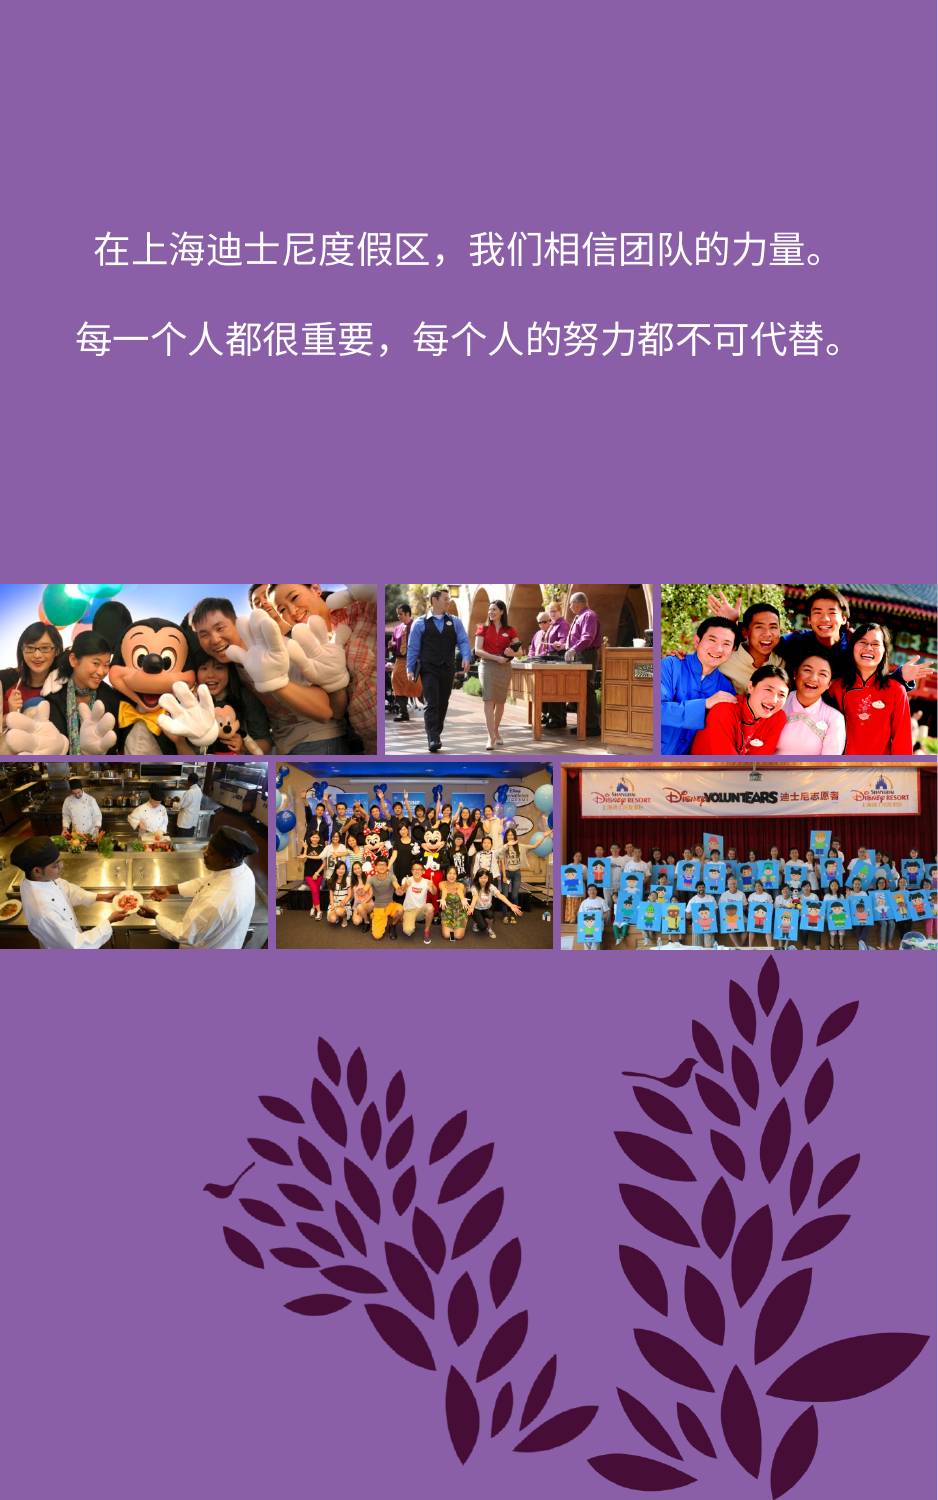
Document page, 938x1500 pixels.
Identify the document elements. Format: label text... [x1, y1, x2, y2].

text_box 在上海迪士尼度假区，我们相信团队的力量。 每一个人都很重要，每个人的努力都不可代替。 [0, 218, 938, 369]
picture [163, 950, 938, 1500]
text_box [0, 584, 938, 950]
